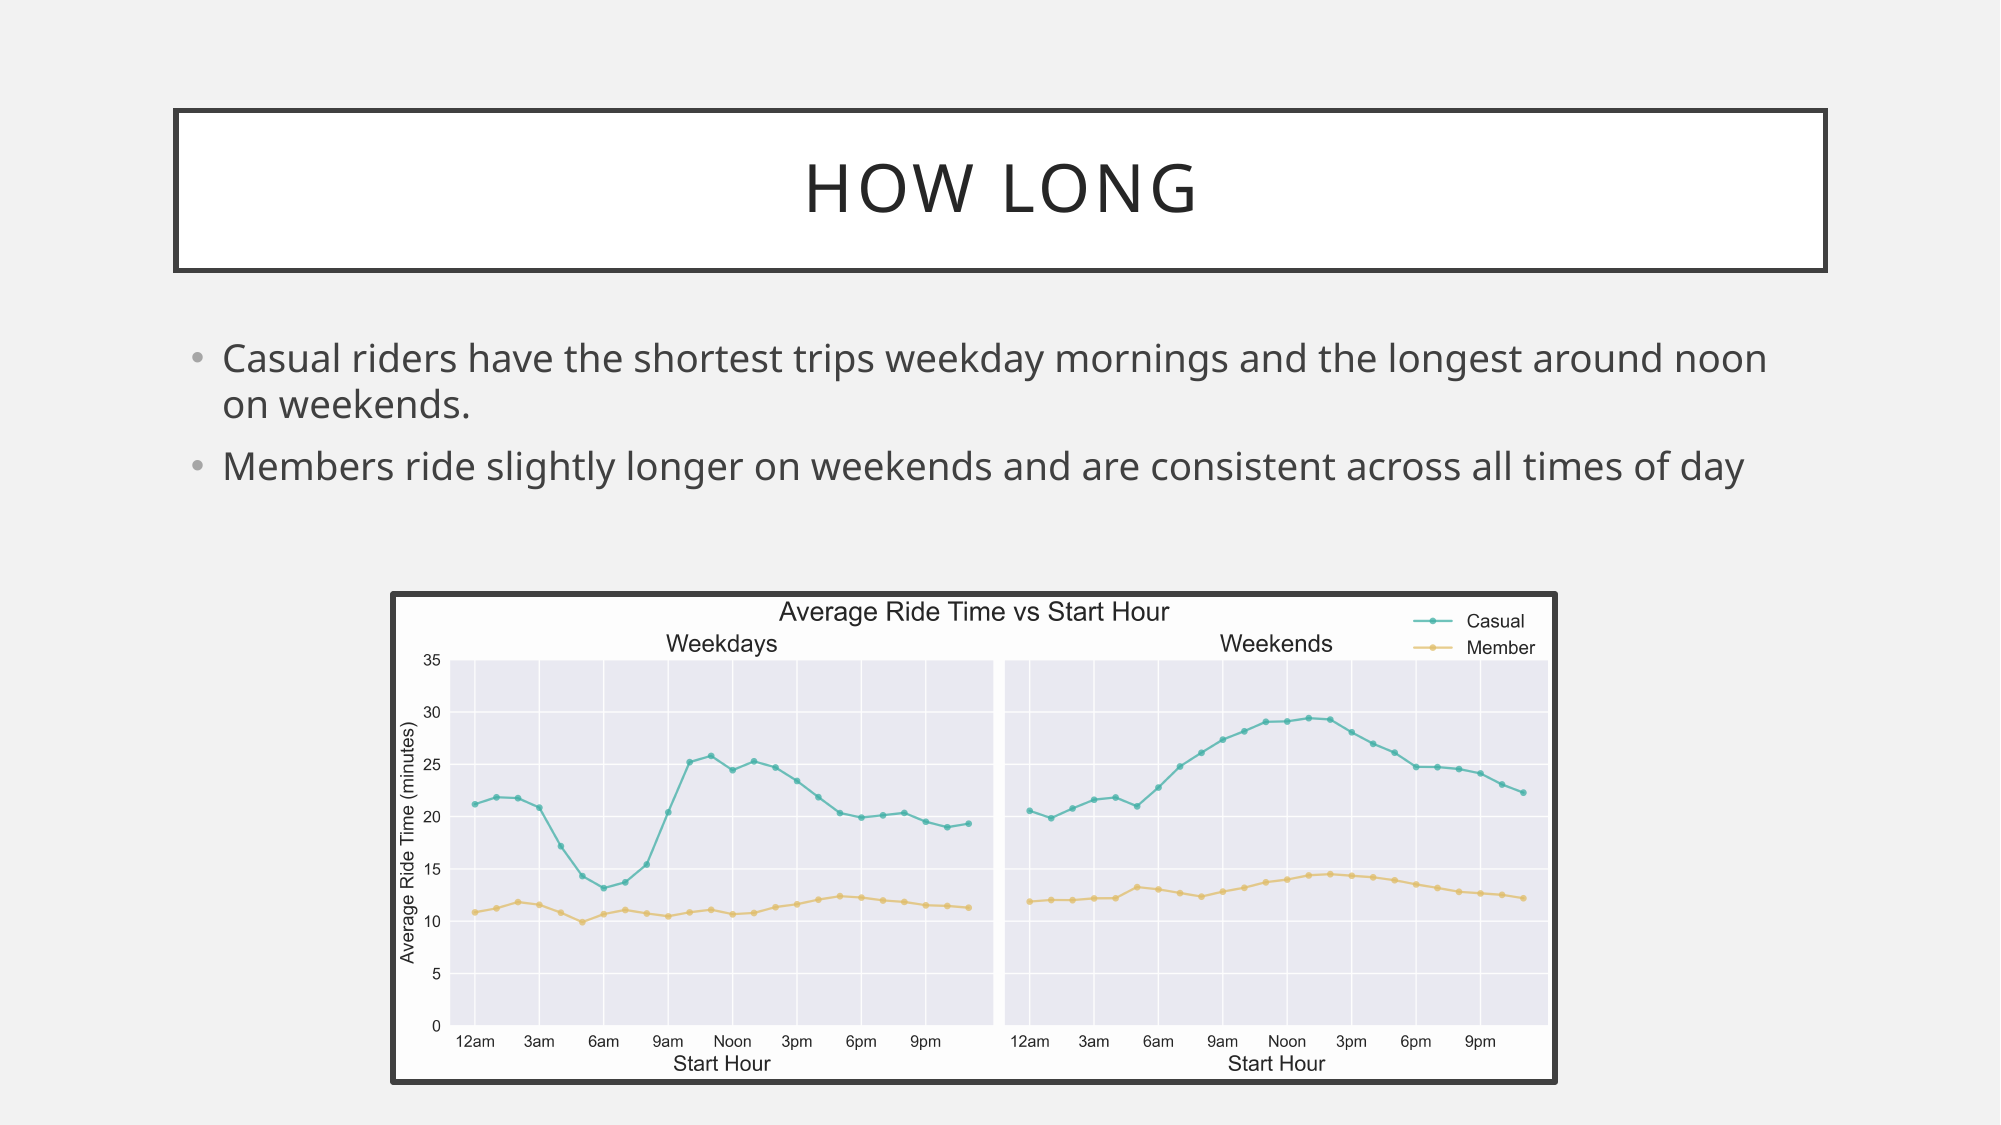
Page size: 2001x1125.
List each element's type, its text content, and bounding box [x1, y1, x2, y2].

list Casual riders have the shortest trips weekday mornings and the longest around noon on weekends. Members ride slightly longer on weekends and are consistent across all times of day [175, 326, 1825, 528]
title How long [173, 108, 1828, 273]
picture [396, 597, 1553, 1079]
